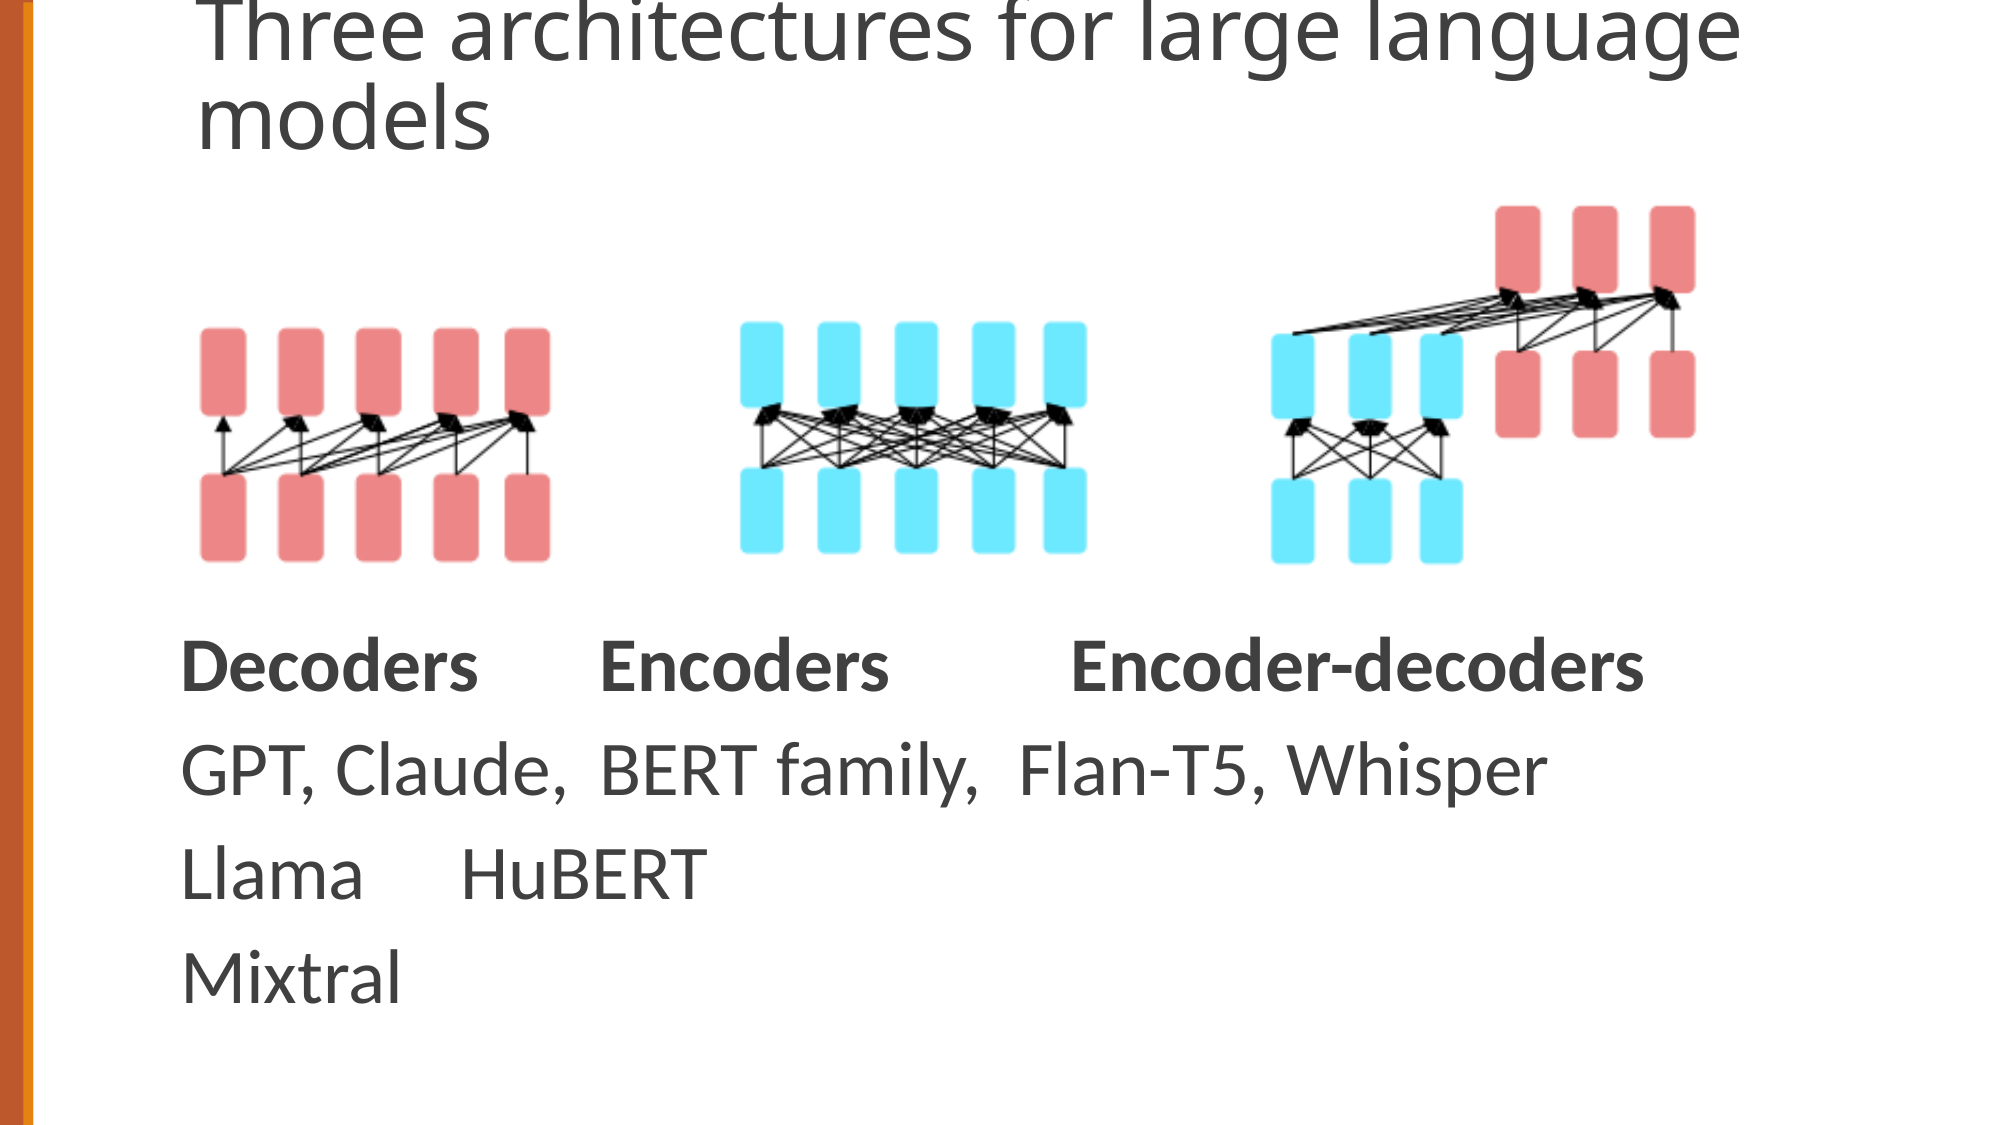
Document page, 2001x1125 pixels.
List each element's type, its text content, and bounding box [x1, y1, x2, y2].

picture [727, 311, 1104, 569]
list Decoders Encoders Encoder-decoders GPT, Claude, BERT family, Flan-T5, Whisper Llama HuBERT Mixtral [180, 617, 1951, 1125]
title Three architectures for large language models [180, 26, 1830, 175]
picture [184, 325, 555, 569]
picture [1260, 195, 1701, 569]
